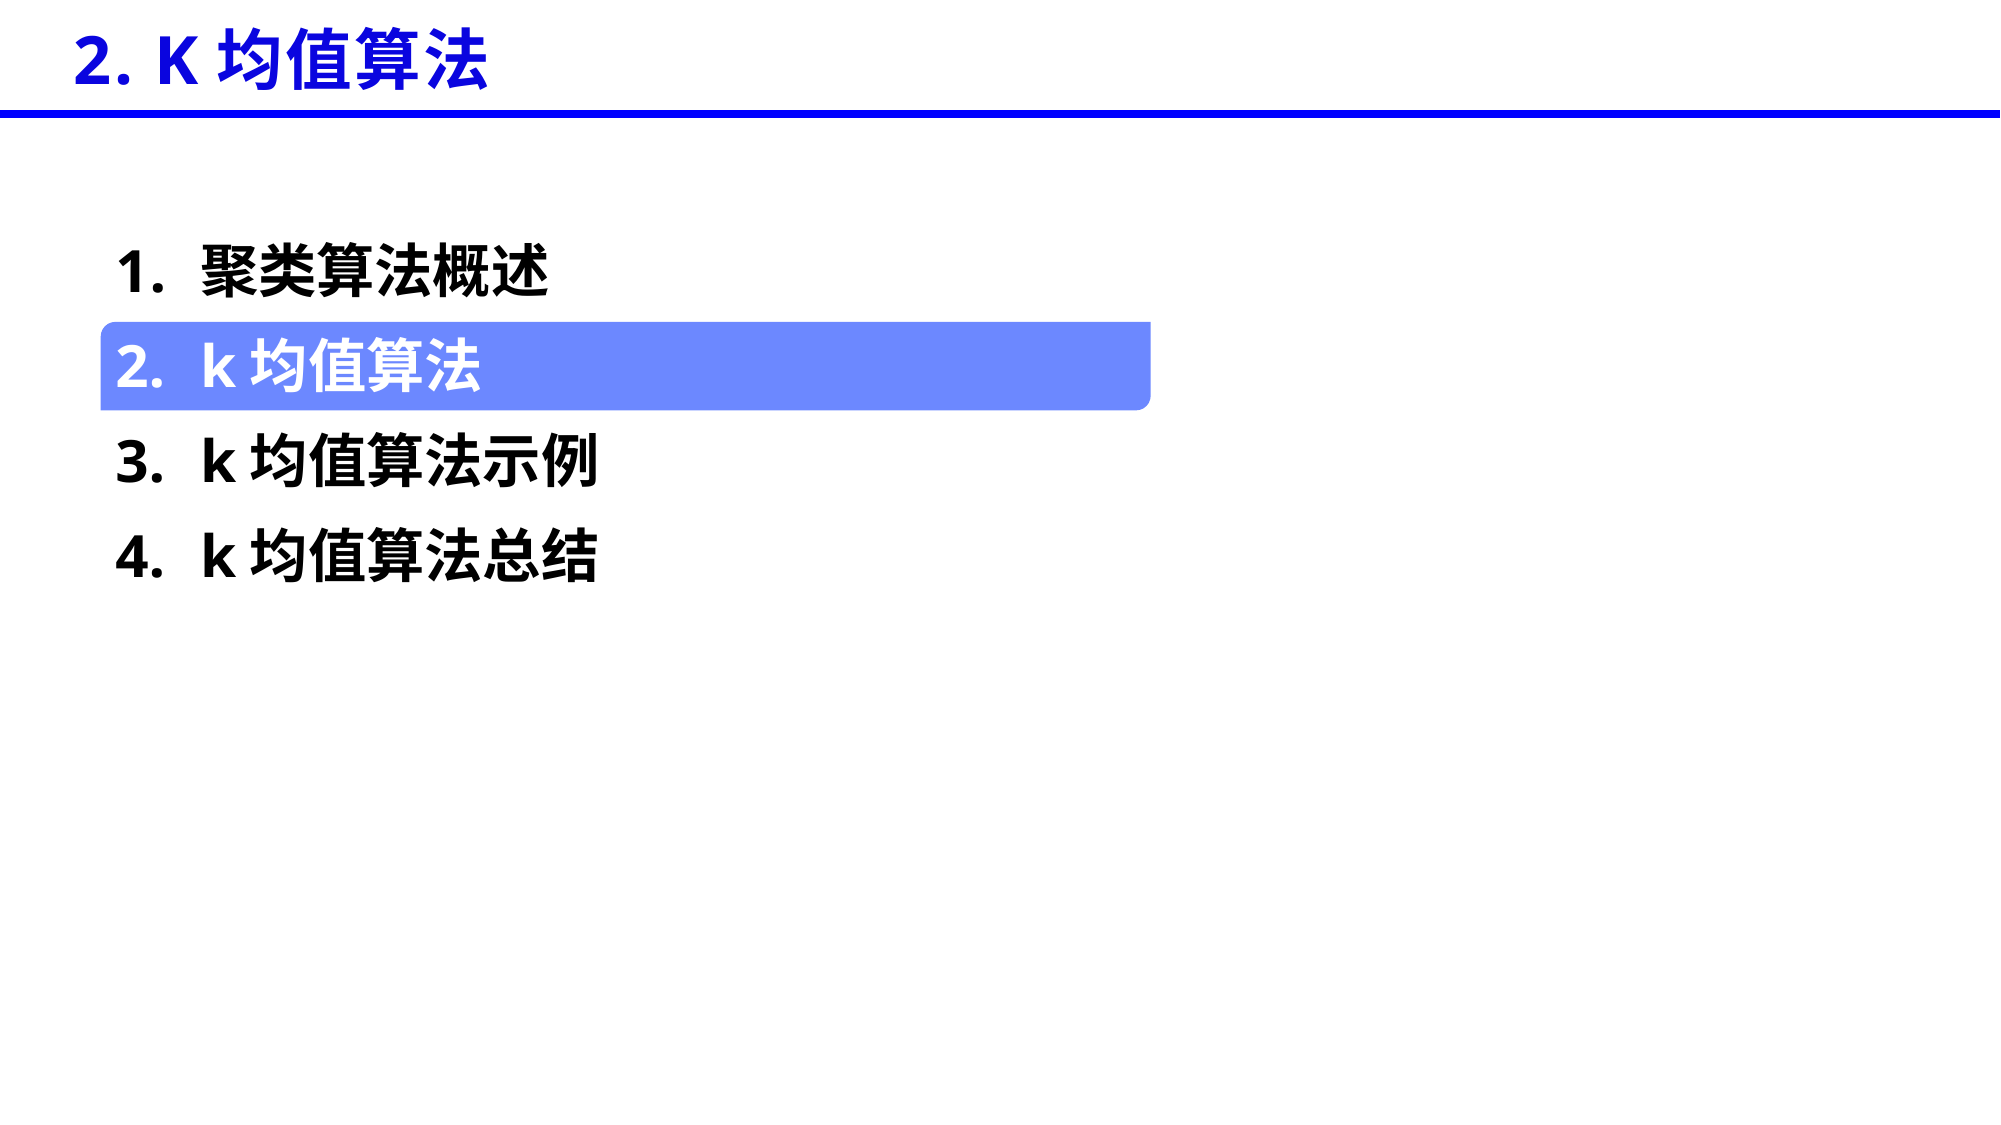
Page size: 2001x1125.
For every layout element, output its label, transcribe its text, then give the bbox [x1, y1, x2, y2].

text_box 聚类算法概述 k均值算法 k均值算法示例 k均值算法总结 [100, 226, 1955, 597]
text_box 2. K均值算法 [59, 10, 1308, 106]
